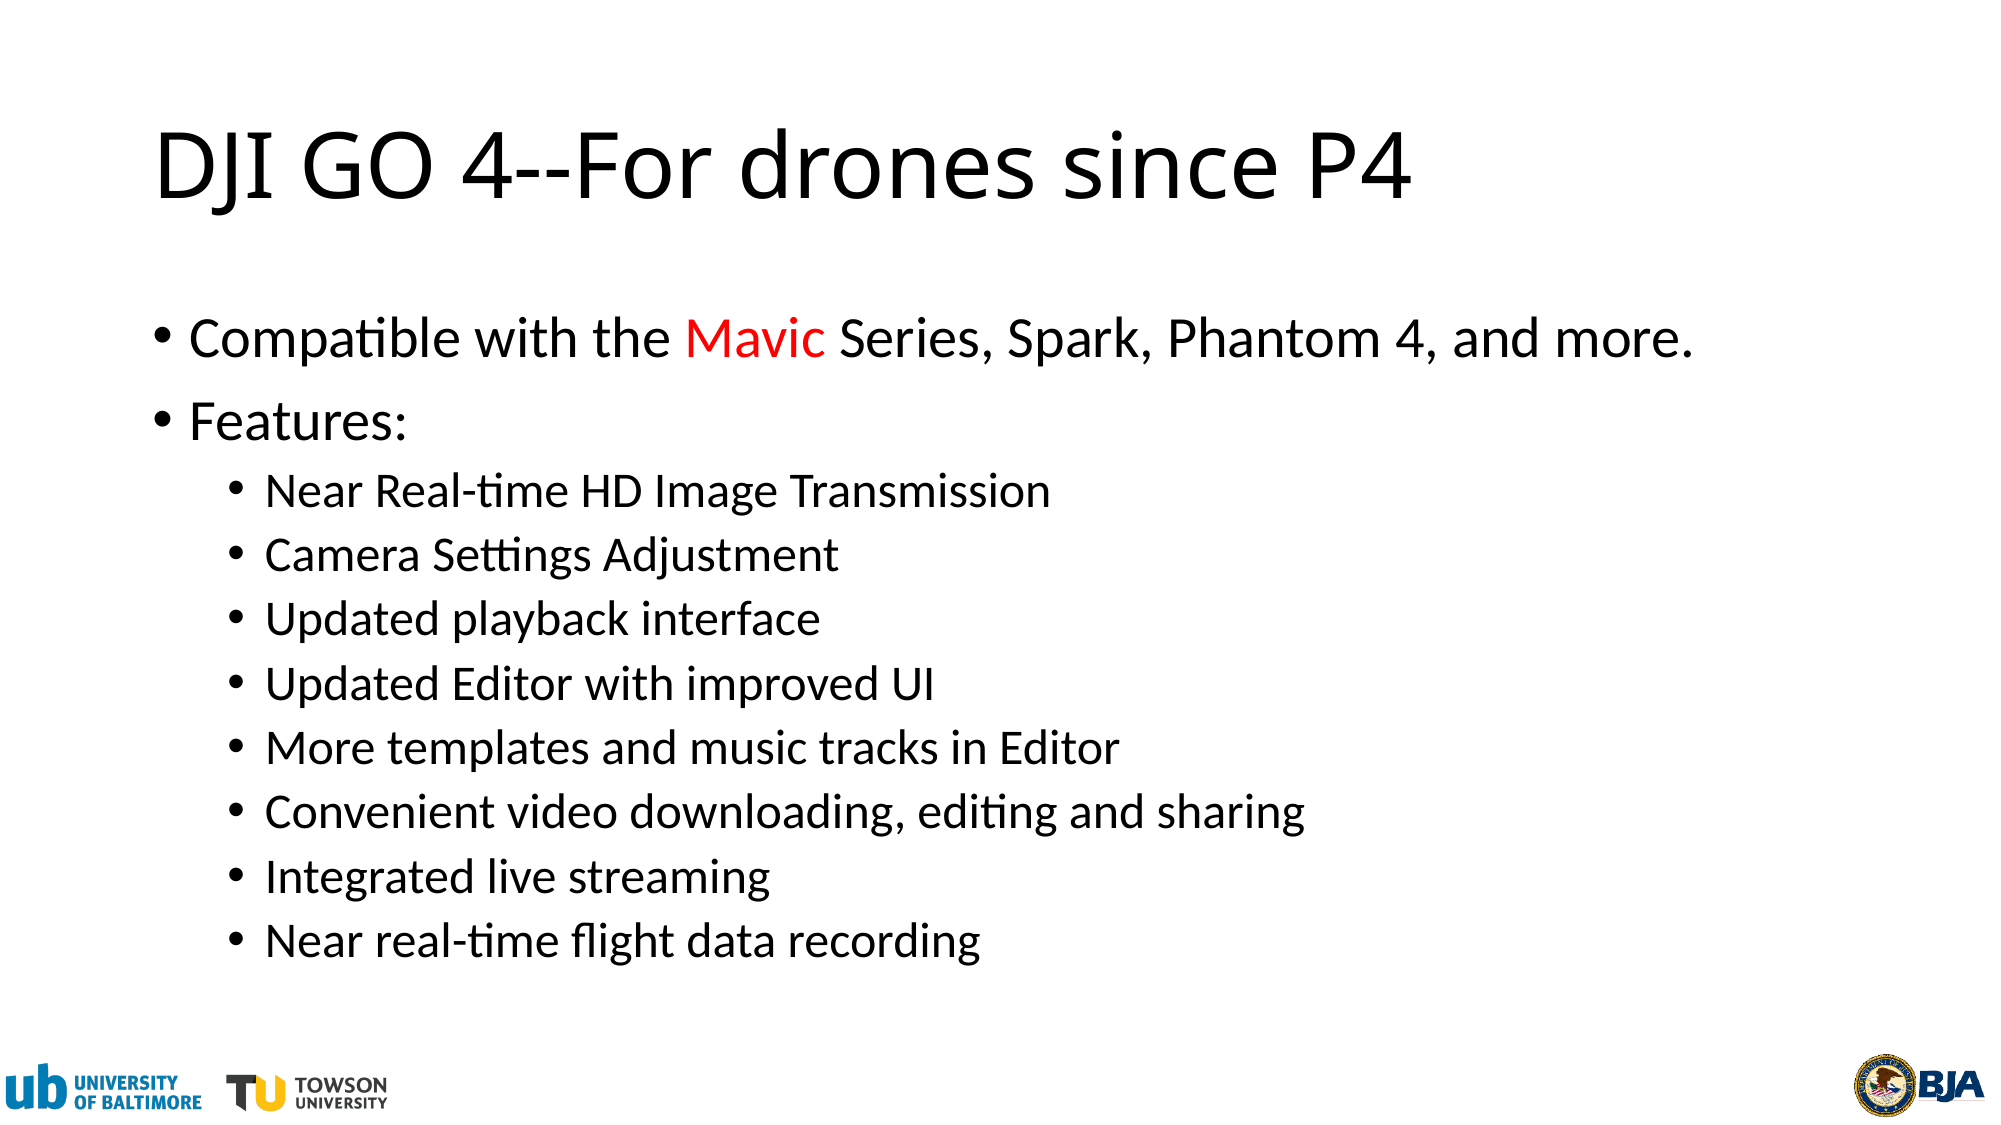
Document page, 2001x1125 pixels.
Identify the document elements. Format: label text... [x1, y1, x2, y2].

picture [0, 1031, 407, 1125]
title DJI GO 4--For drones since P4 [137, 59, 1863, 278]
list Compatible with the Mavic Series, Spark, Phantom 4, and more. Features: Near Real-time HD Image Transmission Camera Settings Adjustment Updated playback interface Updated Editor with improved UI More templates and music tracks in Editor Convenient video downloading, editing and sharing Integrated live streaming Near real-time flight data recording [137, 299, 1863, 1014]
picture [1854, 1054, 1986, 1117]
